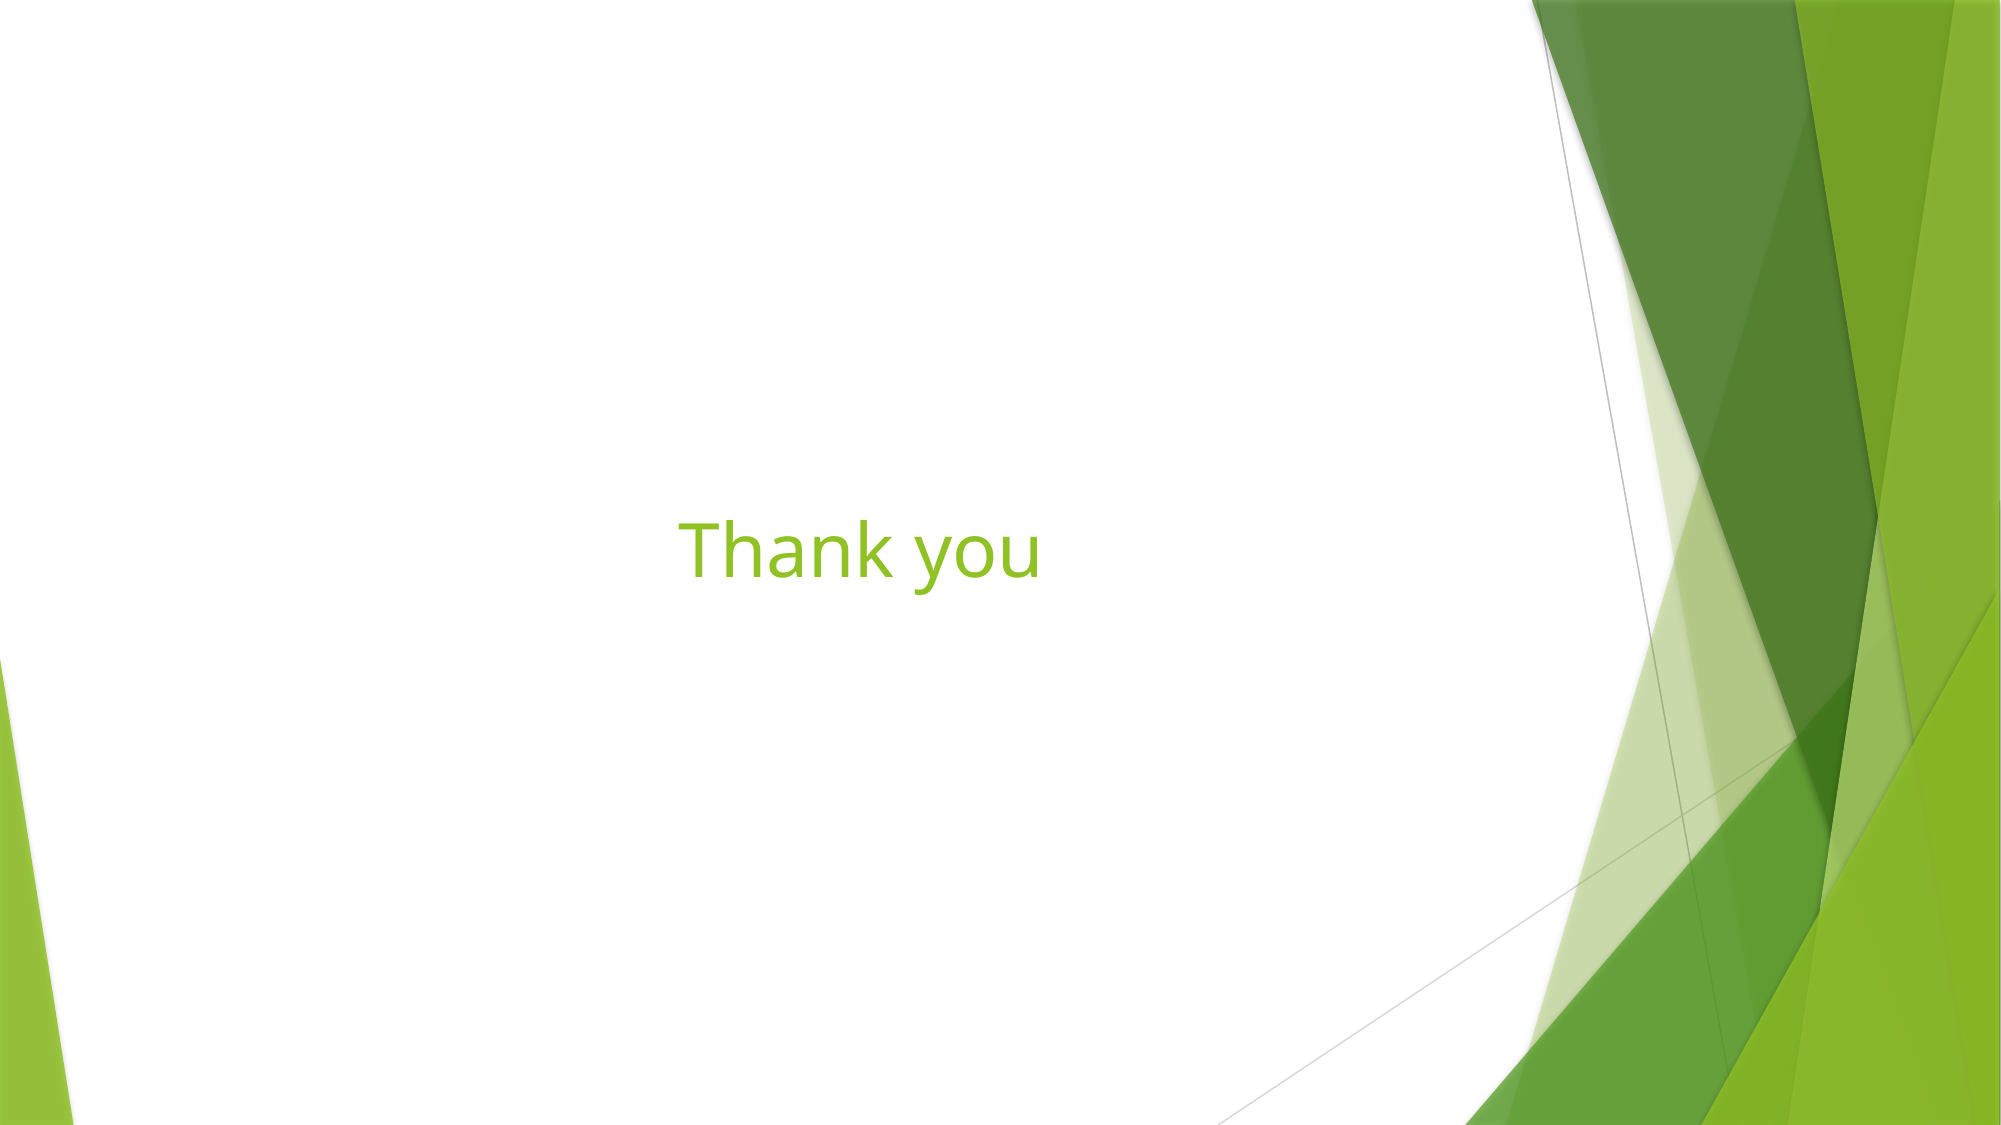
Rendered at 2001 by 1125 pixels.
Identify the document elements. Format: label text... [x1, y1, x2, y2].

title Thank you [156, 495, 1567, 630]
